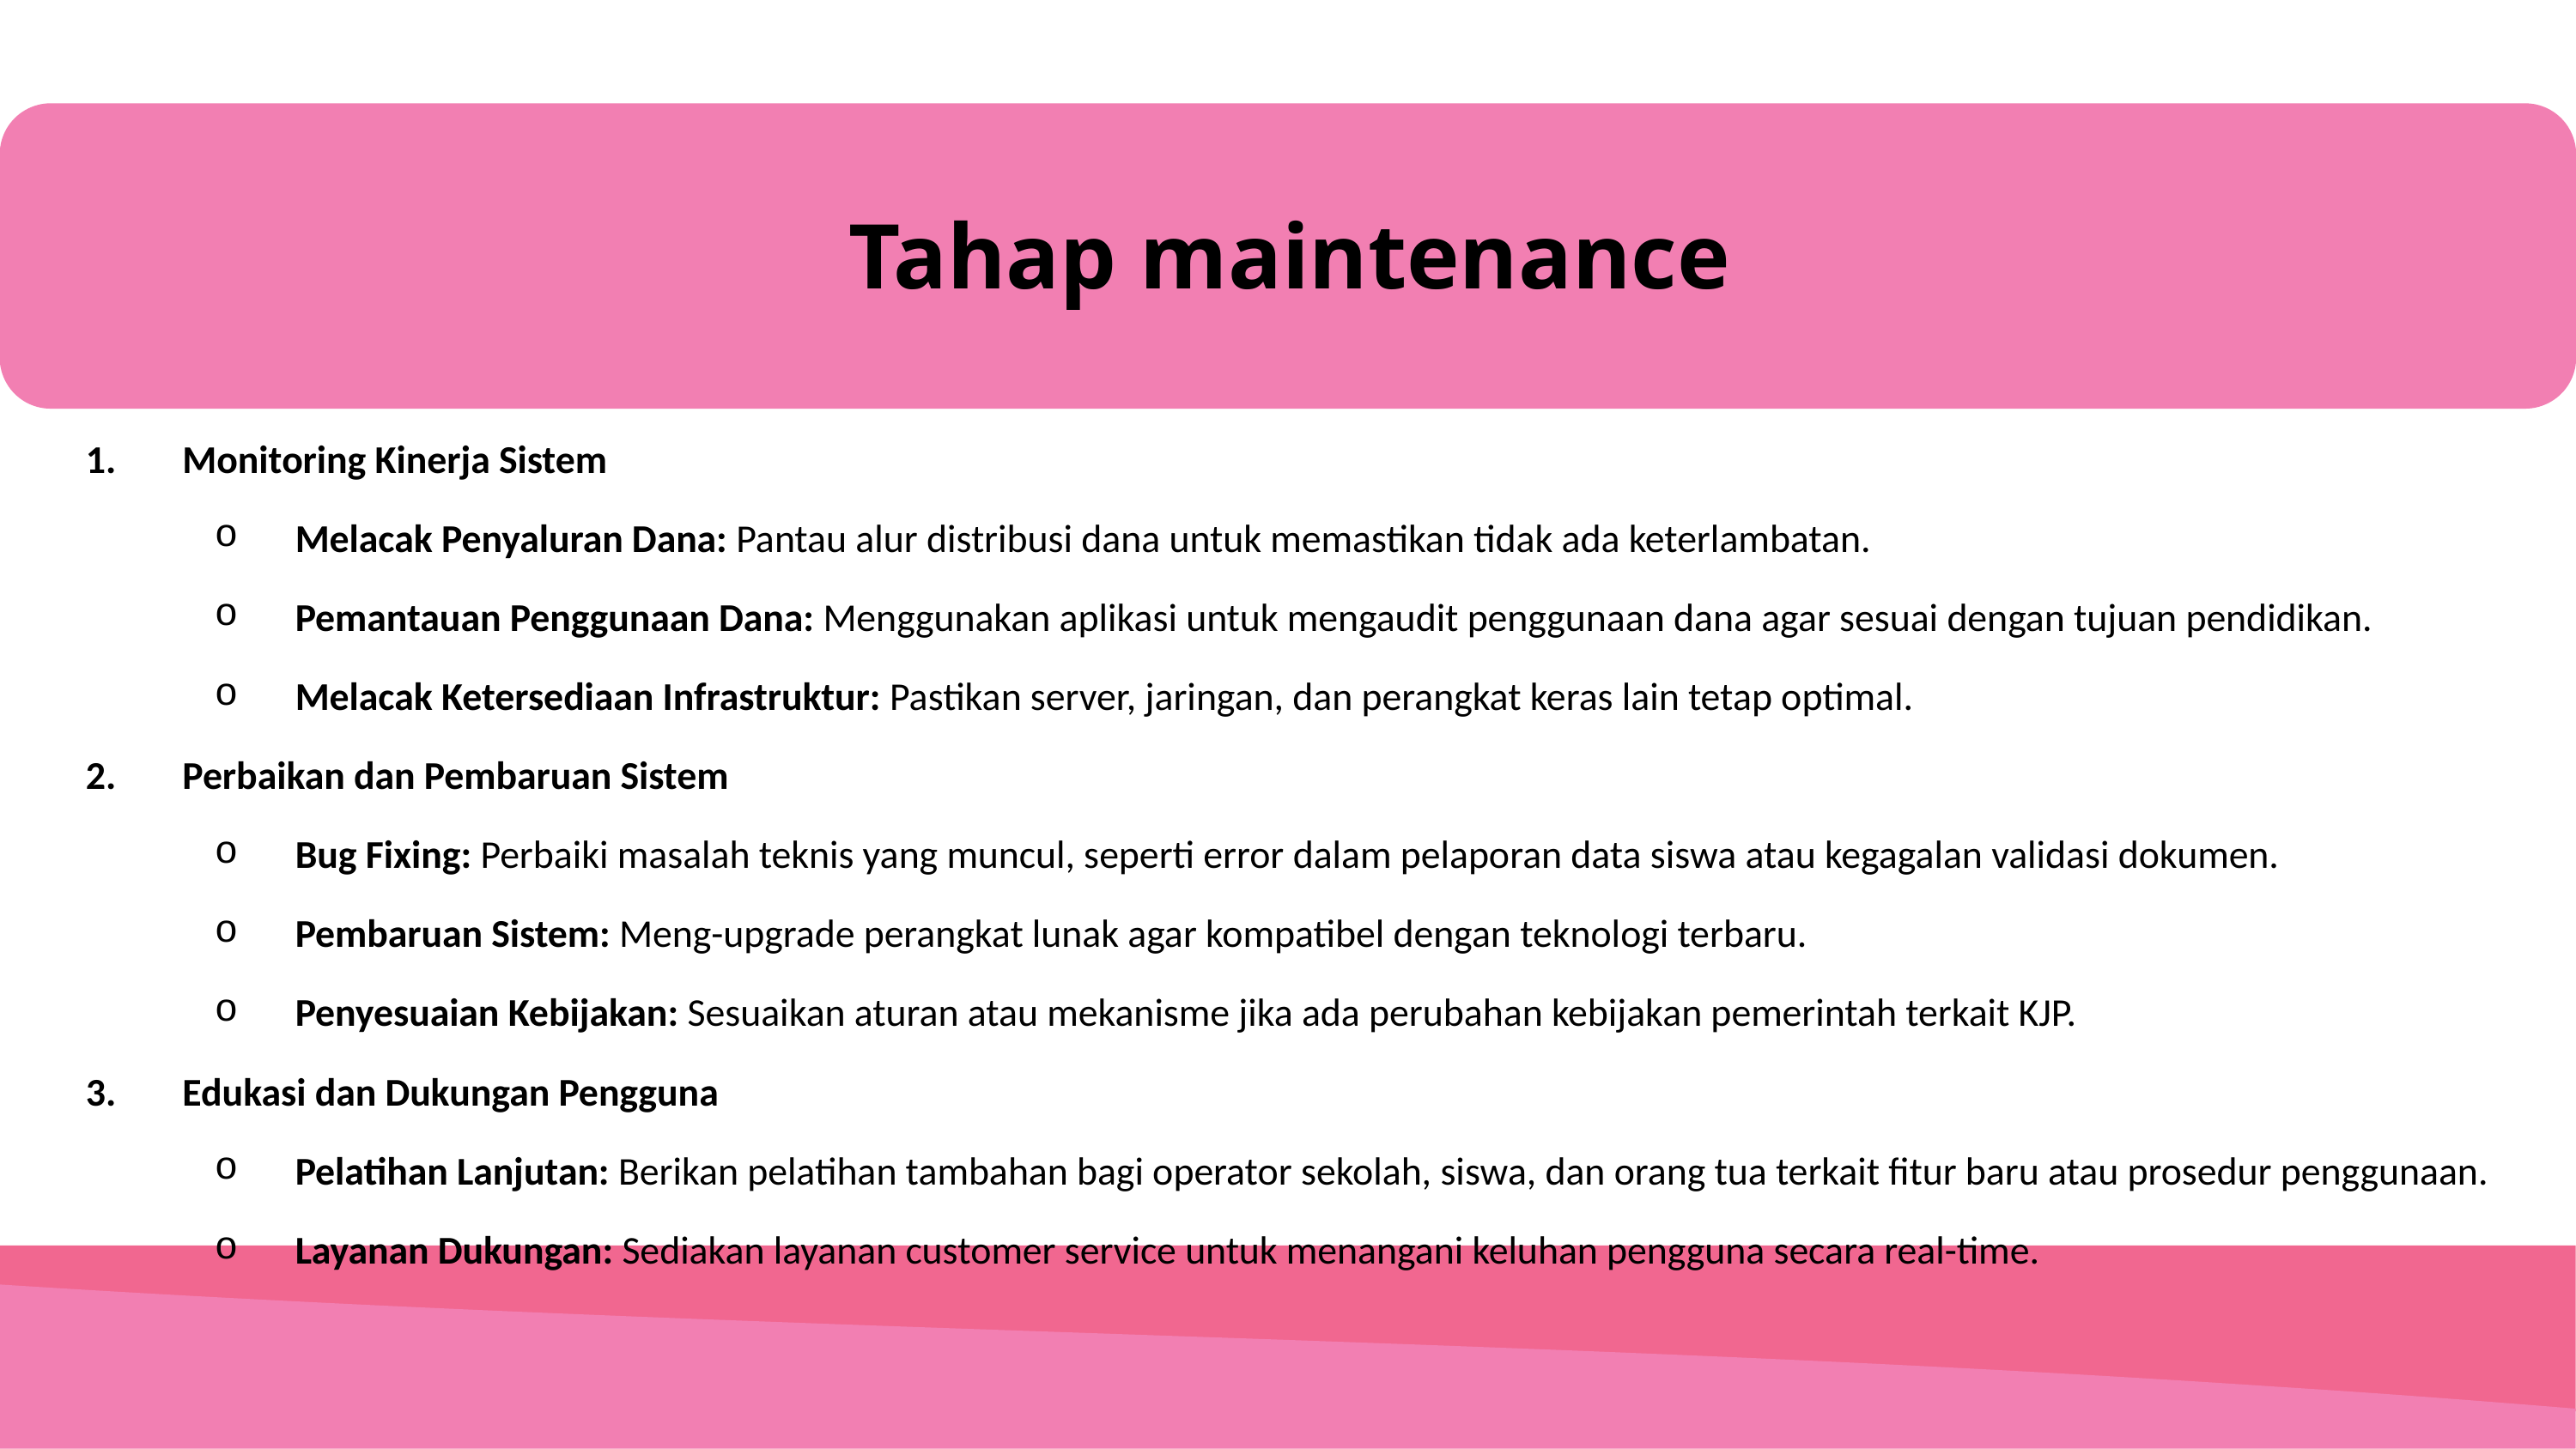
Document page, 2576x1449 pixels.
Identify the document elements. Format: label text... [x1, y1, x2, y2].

text_box Monitoring Kinerja Sistem Melacak Penyaluran Dana: Pantau alur distribusi dana untuk memastikan tidak ada keterlambatan. Pemantauan Penggunaan Dana: Menggunakan aplikasi untuk mengaudit penggunaan dana agar sesuai dengan tujuan pendidikan. Melacak Ketersediaan Infrastruktur: Pastikan server, jaringan, dan perangkat keras lain tetap optimal. Perbaikan dan Pembaruan Sistem Bug Fixing: Perbaiki masalah teknis yang muncul, seperti error dalam pelaporan data siswa atau kegagalan validasi dokumen. Pembaruan Sistem: Meng-upgrade perangkat lunak agar kompatibel dengan teknologi terbaru. Penyesuaian Kebijakan: Sesuaikan aturan atau mekanisme jika ada perubahan kebijakan pemerintah terkait KJP. Edukasi dan Dukungan Pengguna Pelatihan Lanjutan: Berikan pelatihan tambahan bagi operator sekolah, siswa, dan orang tua terkait fitur baru atau prosedur penggunaan. Layanan Dukungan: Sediakan layanan customer service untuk menangani keluhan pengguna secara real-time. [73, 423, 2576, 1278]
title Tahap maintenance [203, 172, 2377, 334]
